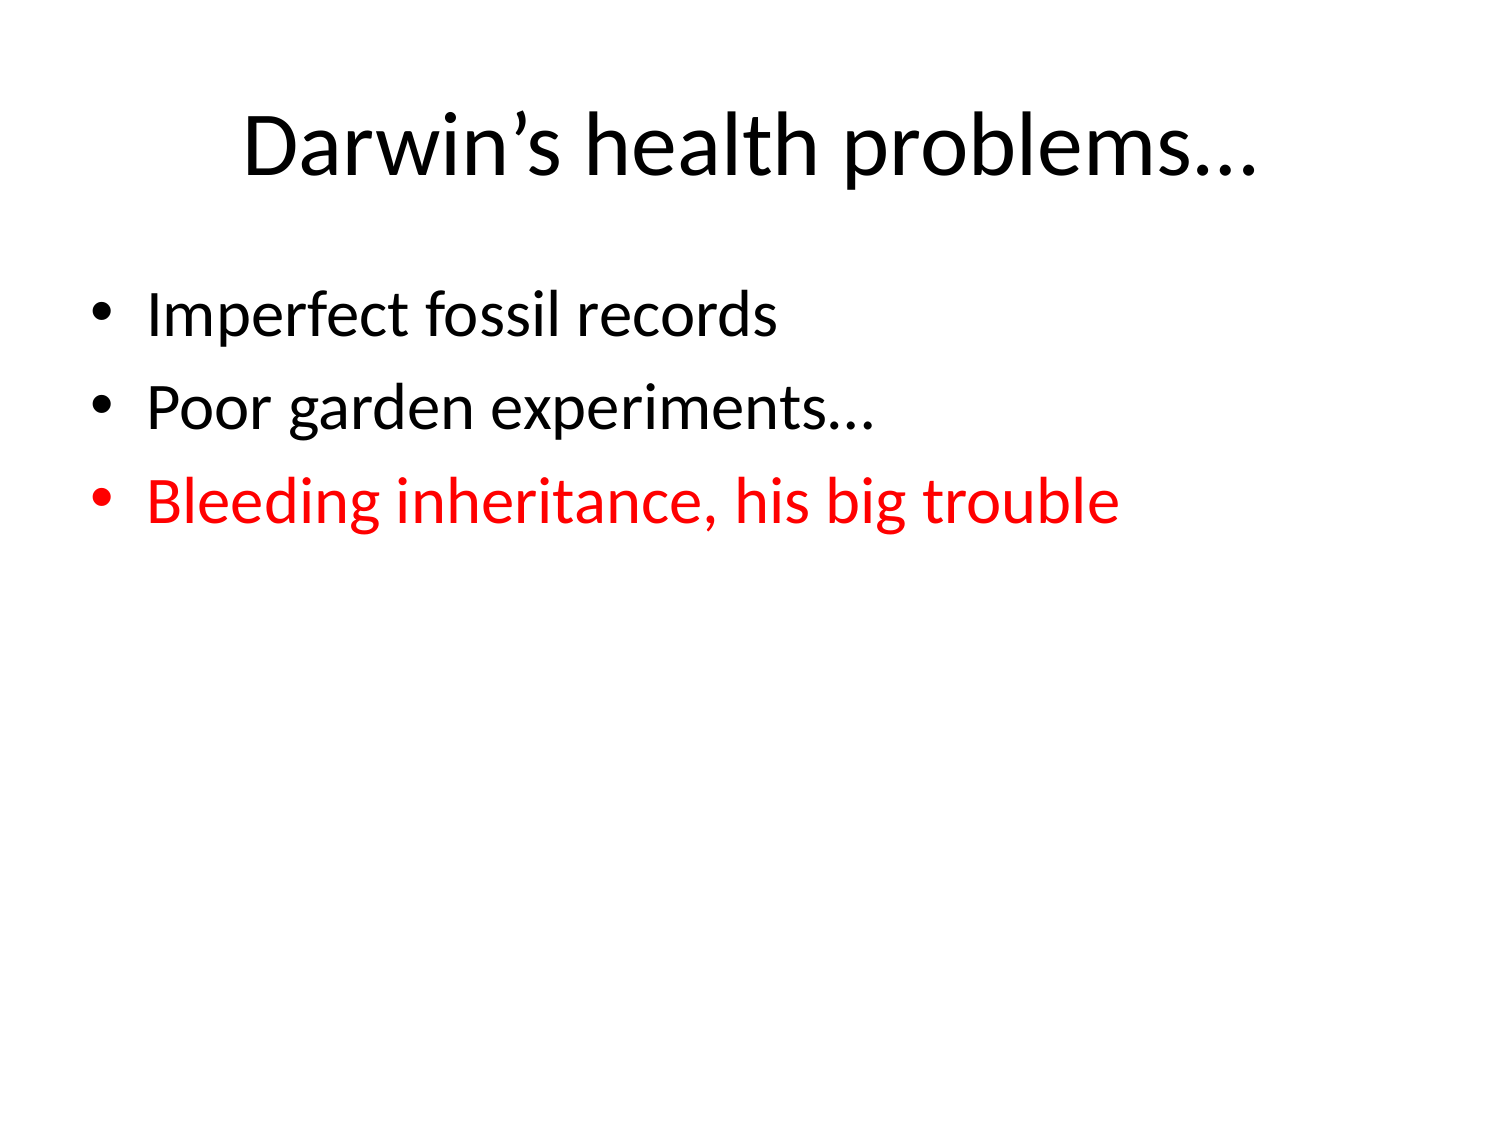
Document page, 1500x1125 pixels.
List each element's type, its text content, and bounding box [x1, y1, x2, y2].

list Imperfect fossil records Poor garden experiments… Bleeding inheritance, his big trouble [75, 262, 1425, 1005]
title Darwin’s health problems… [75, 45, 1425, 233]
